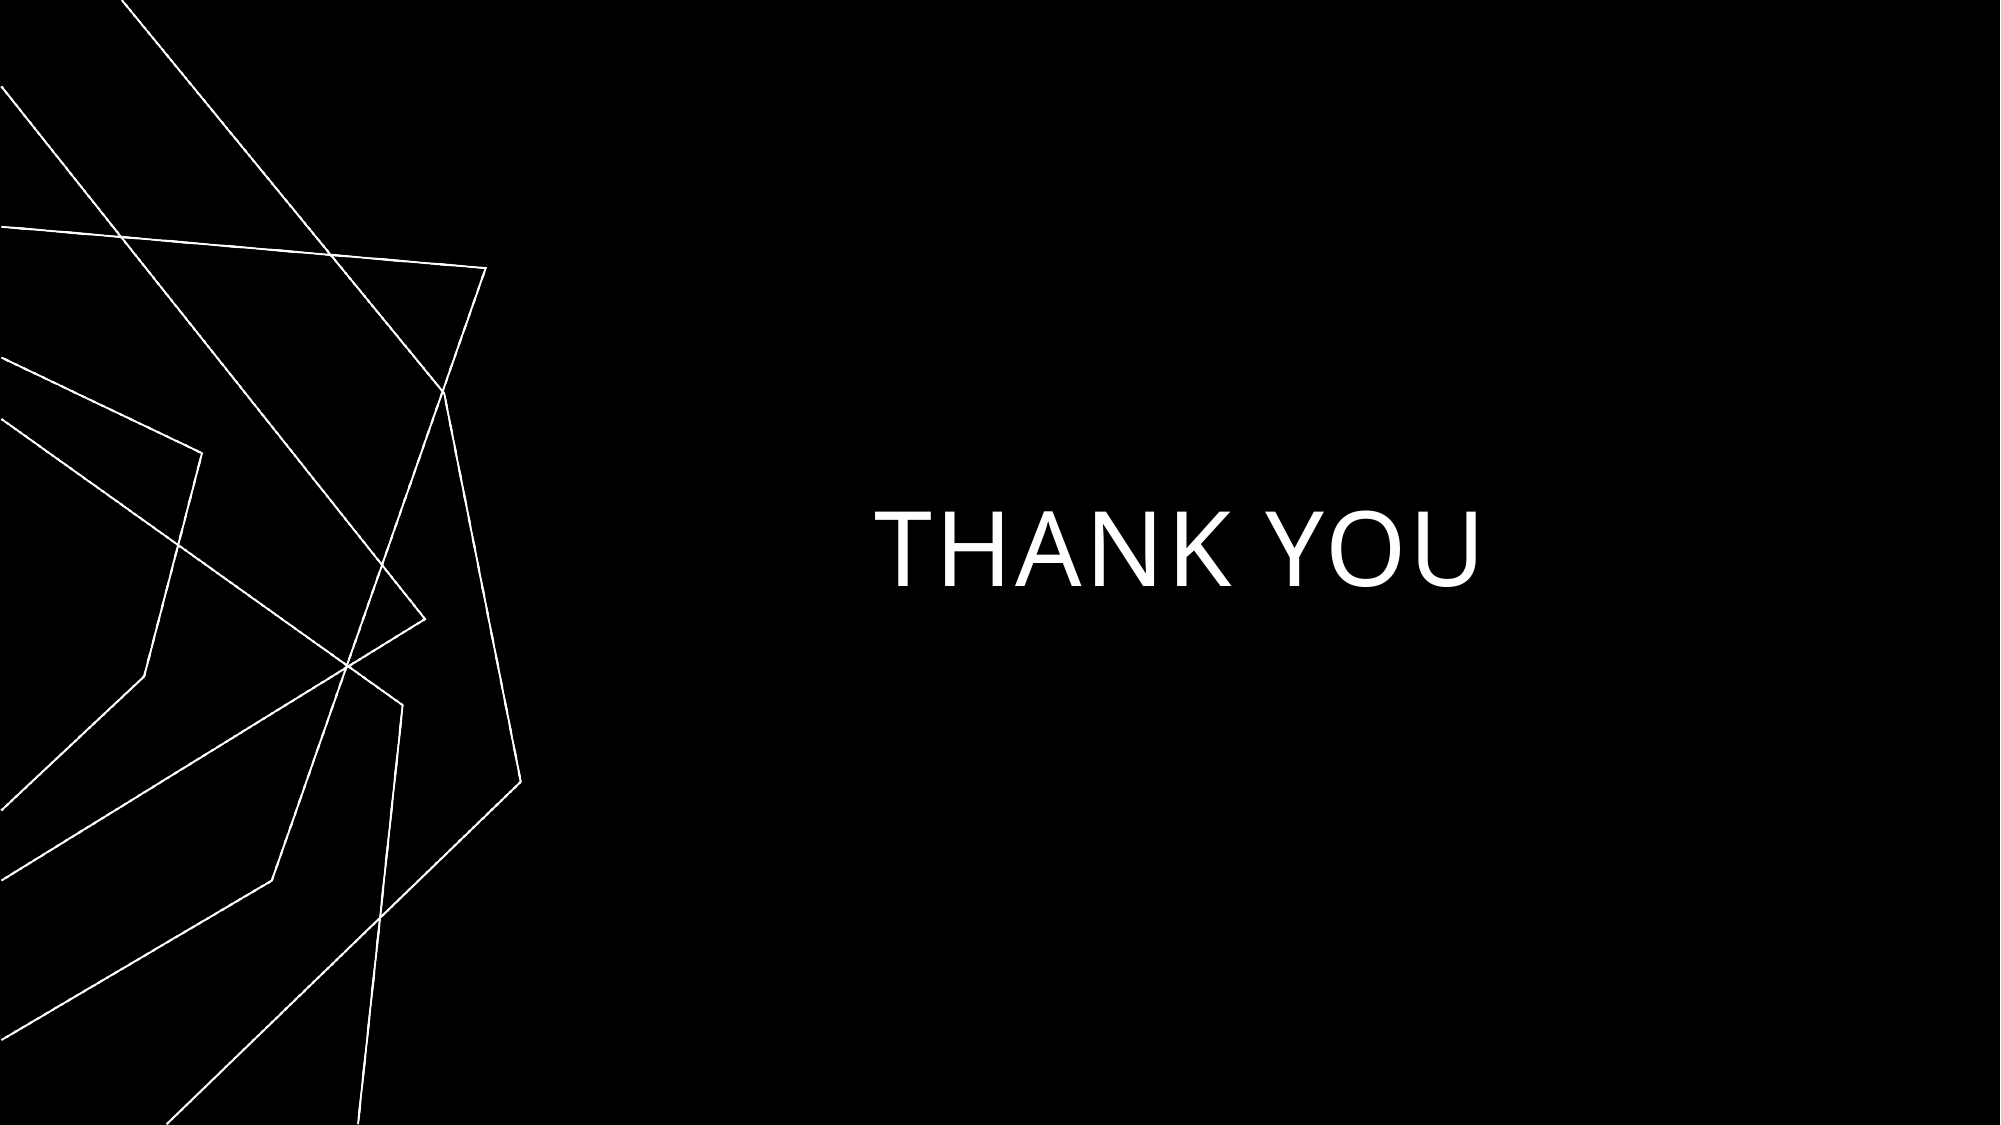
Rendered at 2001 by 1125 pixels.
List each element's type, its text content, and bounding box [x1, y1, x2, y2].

picture [0, 0, 522, 1125]
title THANK YOU [859, 508, 1529, 617]
